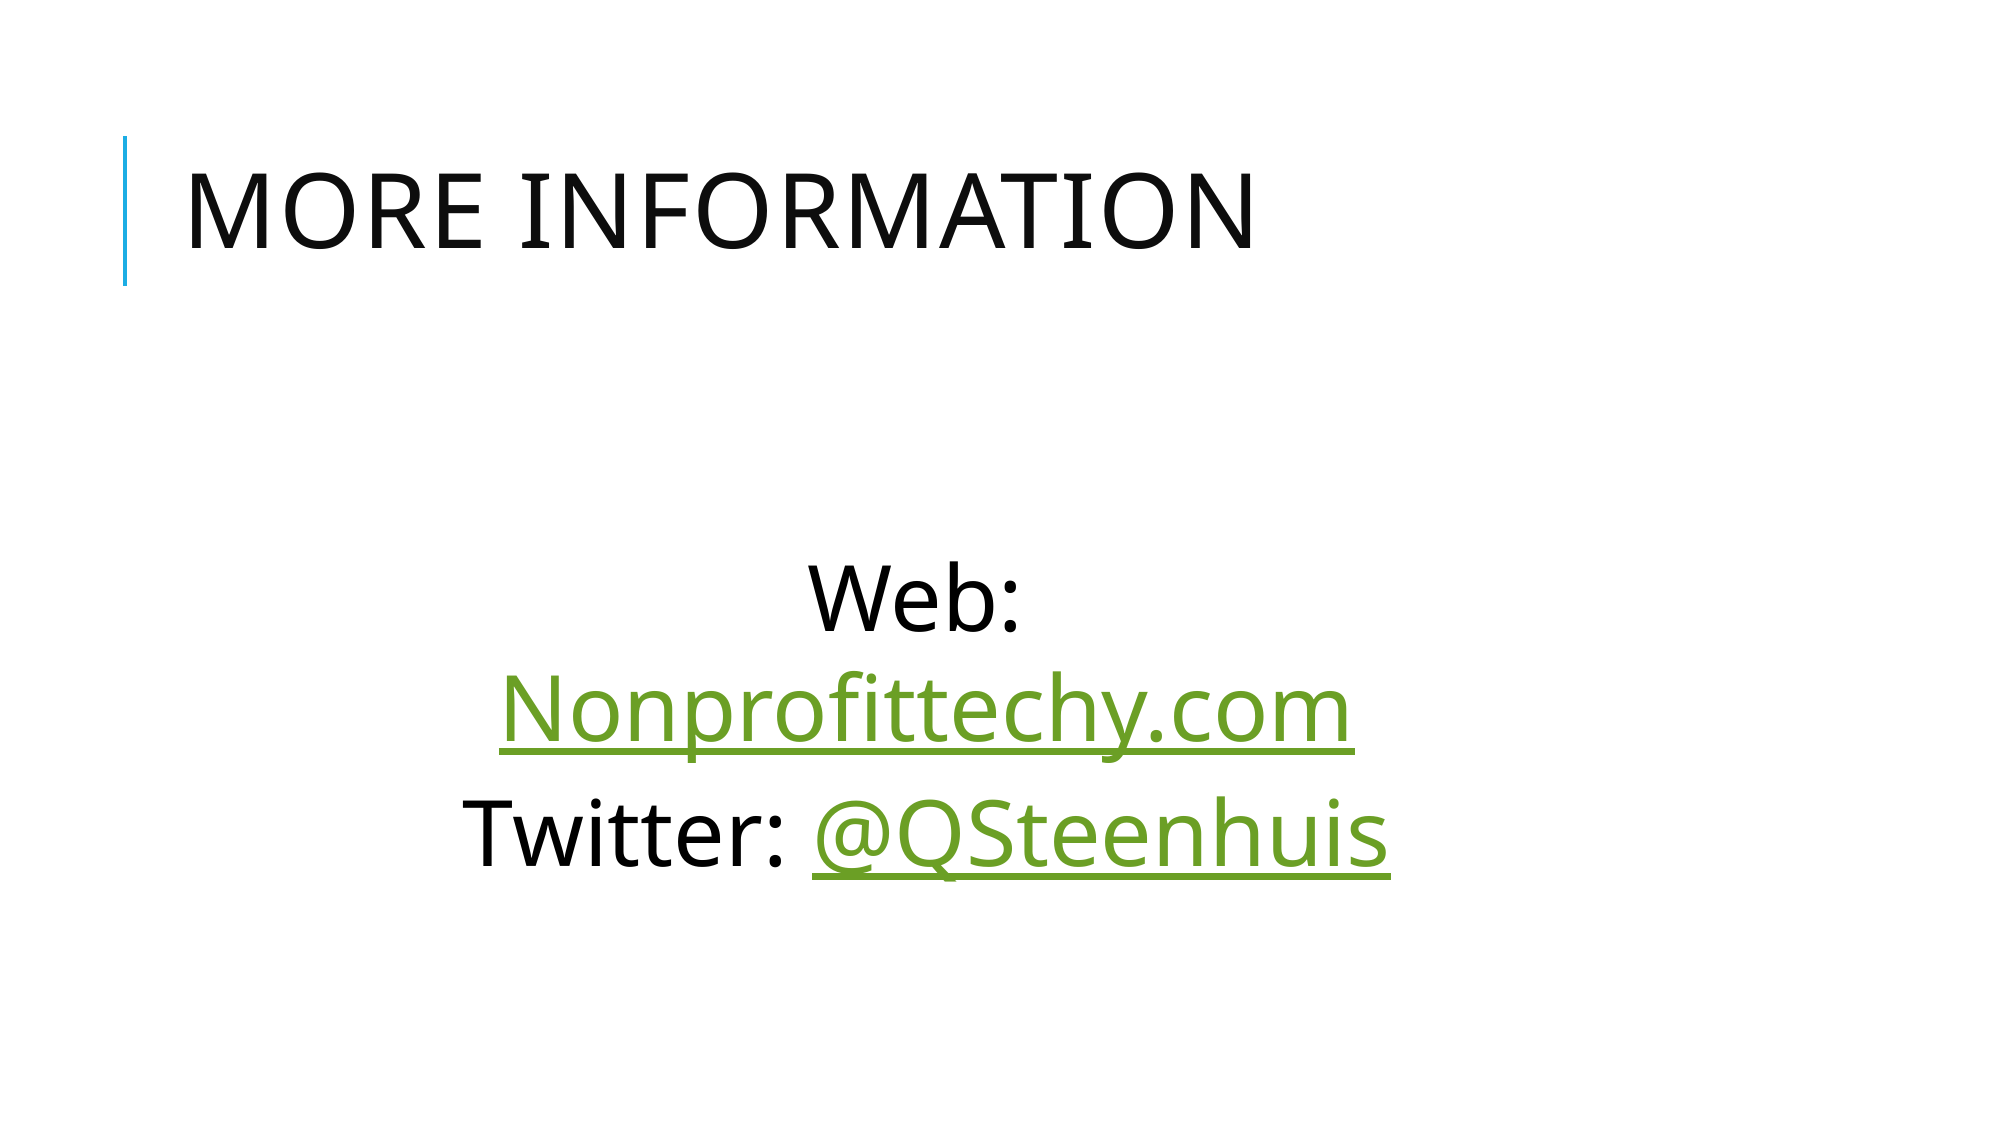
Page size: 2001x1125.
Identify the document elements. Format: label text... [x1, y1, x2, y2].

text_box Web: Nonprofittechy.com Twitter: @QSteenhuis [406, 532, 1448, 907]
title More Information [168, 96, 1763, 342]
